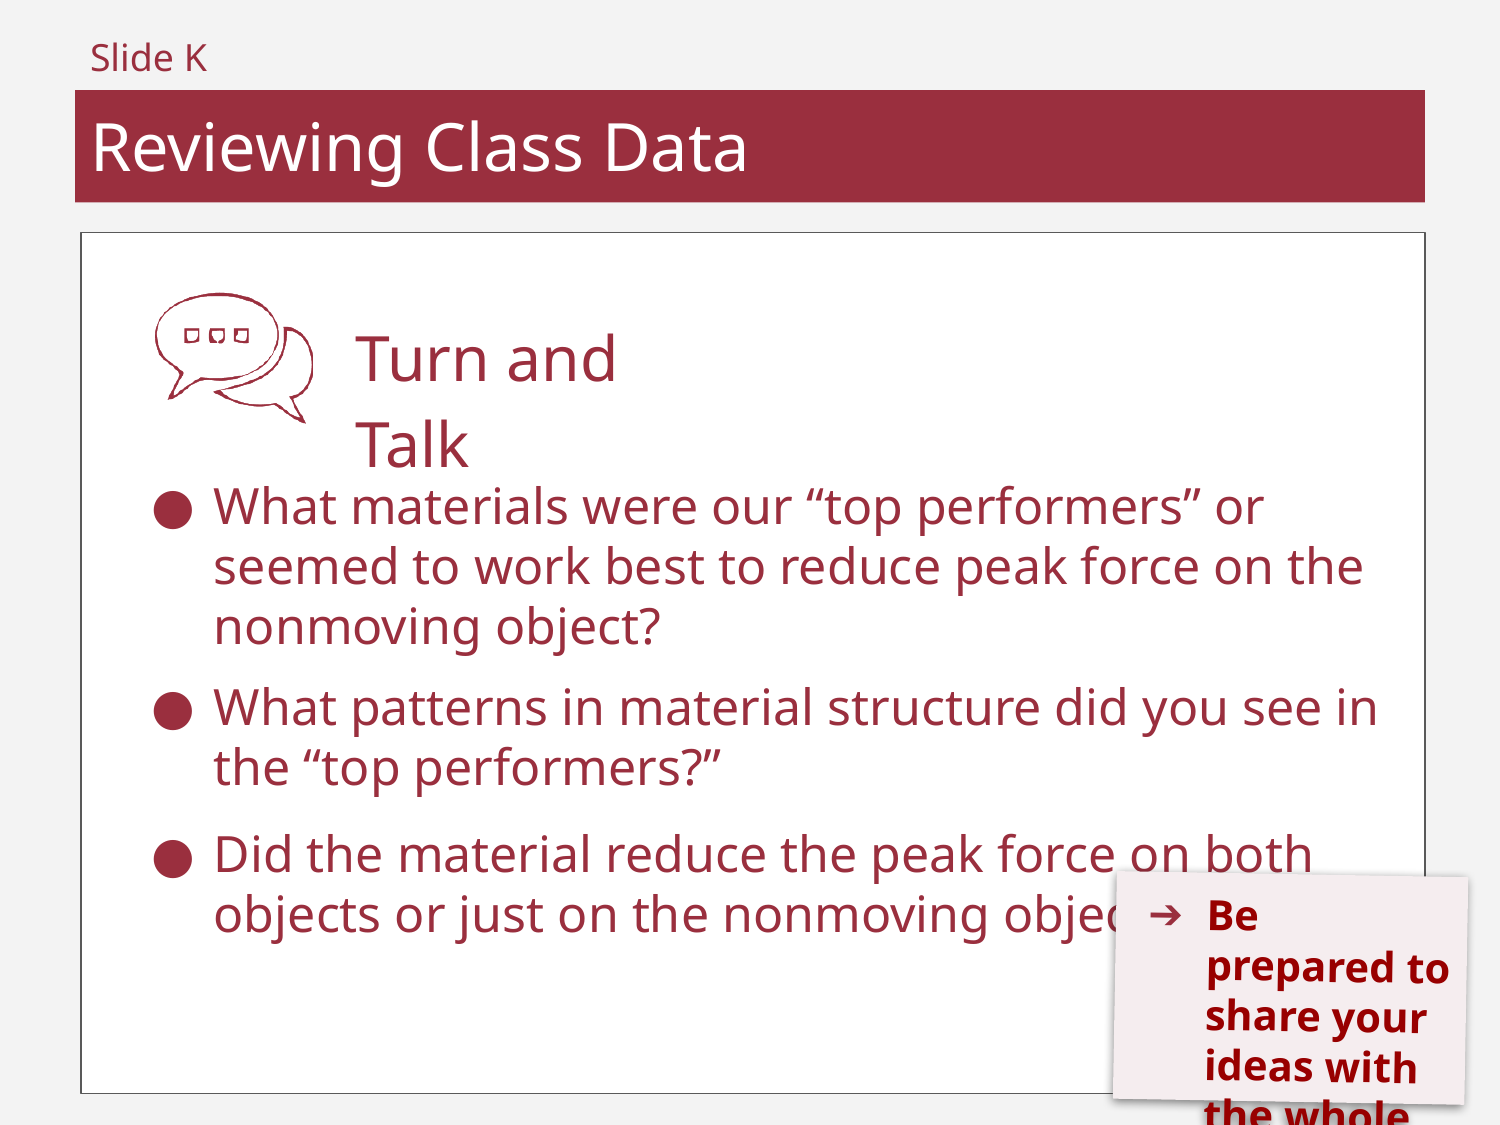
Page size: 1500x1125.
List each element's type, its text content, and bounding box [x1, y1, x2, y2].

picture [154, 291, 314, 424]
list Turn and Talk [340, 292, 744, 424]
title Reviewing Class Data [75, 90, 1425, 203]
subtitle Slide K [75, 12, 592, 90]
text_box Be prepared to share your ideas with the whole class. [1113, 871, 1468, 1105]
text_box [81, 232, 1425, 1094]
text_box What materials were our “top performers” or seemed to work best to reduce peak force on the nonmoving object? What patterns in material structure did you see in the “top performers?” Did the material reduce the peak force on both objects or just on the nonmoving object? [123, 459, 1397, 957]
